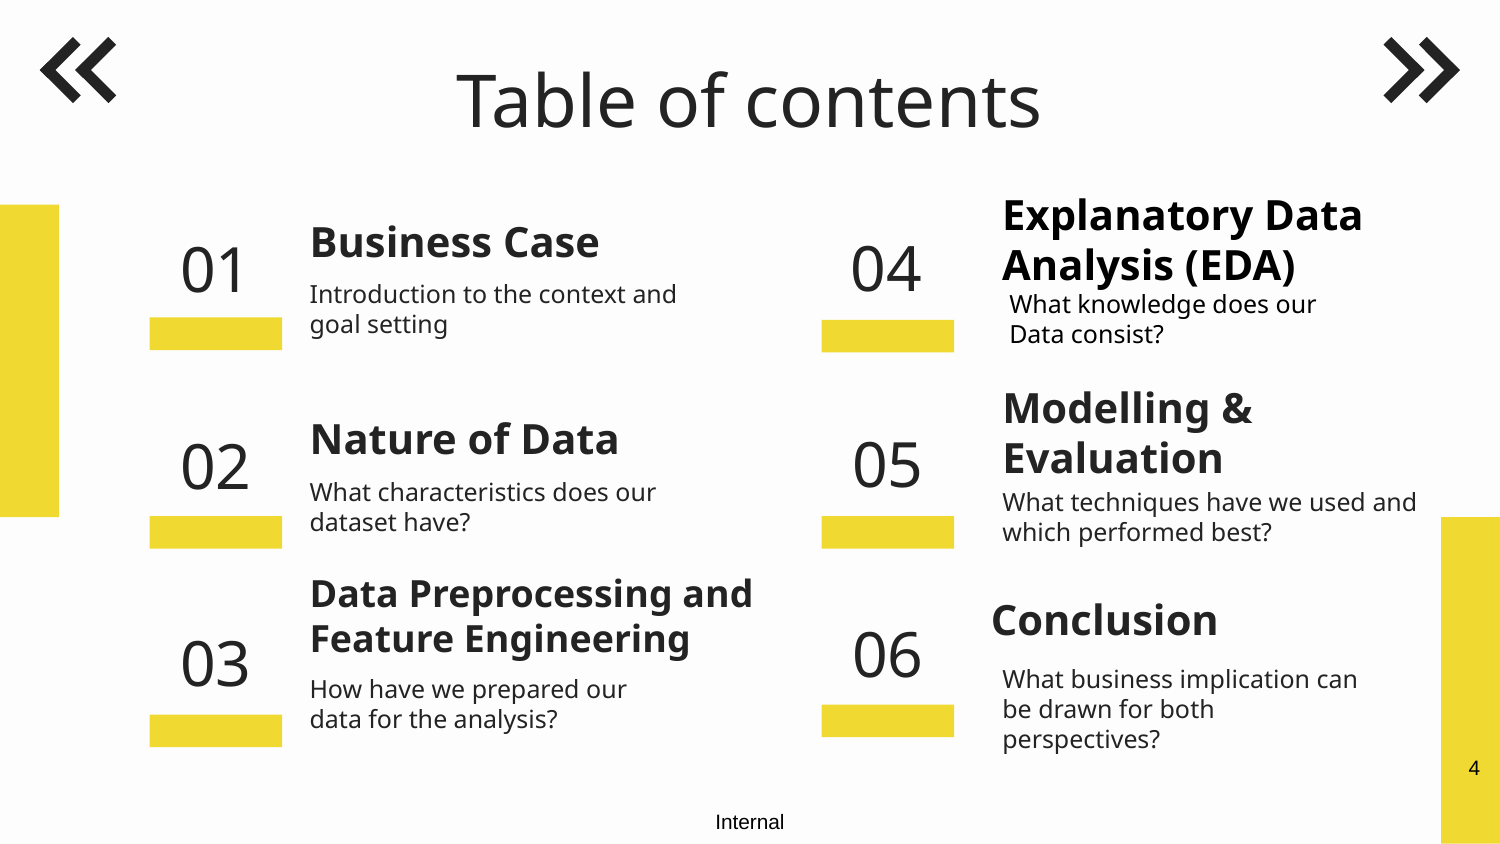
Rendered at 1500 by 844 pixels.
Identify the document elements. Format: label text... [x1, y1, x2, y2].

text_box [149, 317, 283, 351]
subtitle Business Case [294, 214, 723, 281]
text_box What knowledge does our Data consist? [994, 281, 1333, 357]
subtitle What techniques have we used and which performed best? [987, 498, 1445, 559]
title 02 [149, 411, 283, 516]
subtitle Nature of Data [294, 411, 723, 479]
text_box [821, 516, 955, 549]
subtitle What characteristics does our dataset have? [294, 479, 701, 548]
subtitle Conclusion [975, 592, 1382, 659]
subtitle Data Preprocessing and Feature Engineering [294, 609, 821, 676]
title 01 [149, 214, 283, 317]
text_box 4 [1453, 747, 1495, 787]
title 03 [149, 609, 283, 714]
title Table of contents [118, 40, 1382, 134]
text_box [149, 714, 283, 748]
subtitle Introduction to the context and goal setting [294, 263, 701, 351]
subtitle How have we prepared our data for the analysis? [294, 676, 701, 745]
title 06 [821, 600, 955, 704]
text_box [821, 704, 955, 738]
subtitle Modelling & Evaluation [987, 430, 1480, 498]
text_box Explanatory Data Analysis (EDA) [987, 181, 1417, 297]
text_box [821, 319, 955, 353]
title 05 [821, 409, 955, 516]
text_box 04 [820, 213, 953, 320]
text_box [149, 516, 283, 549]
subtitle What business implication can be drawn for both perspectives? [987, 648, 1394, 736]
